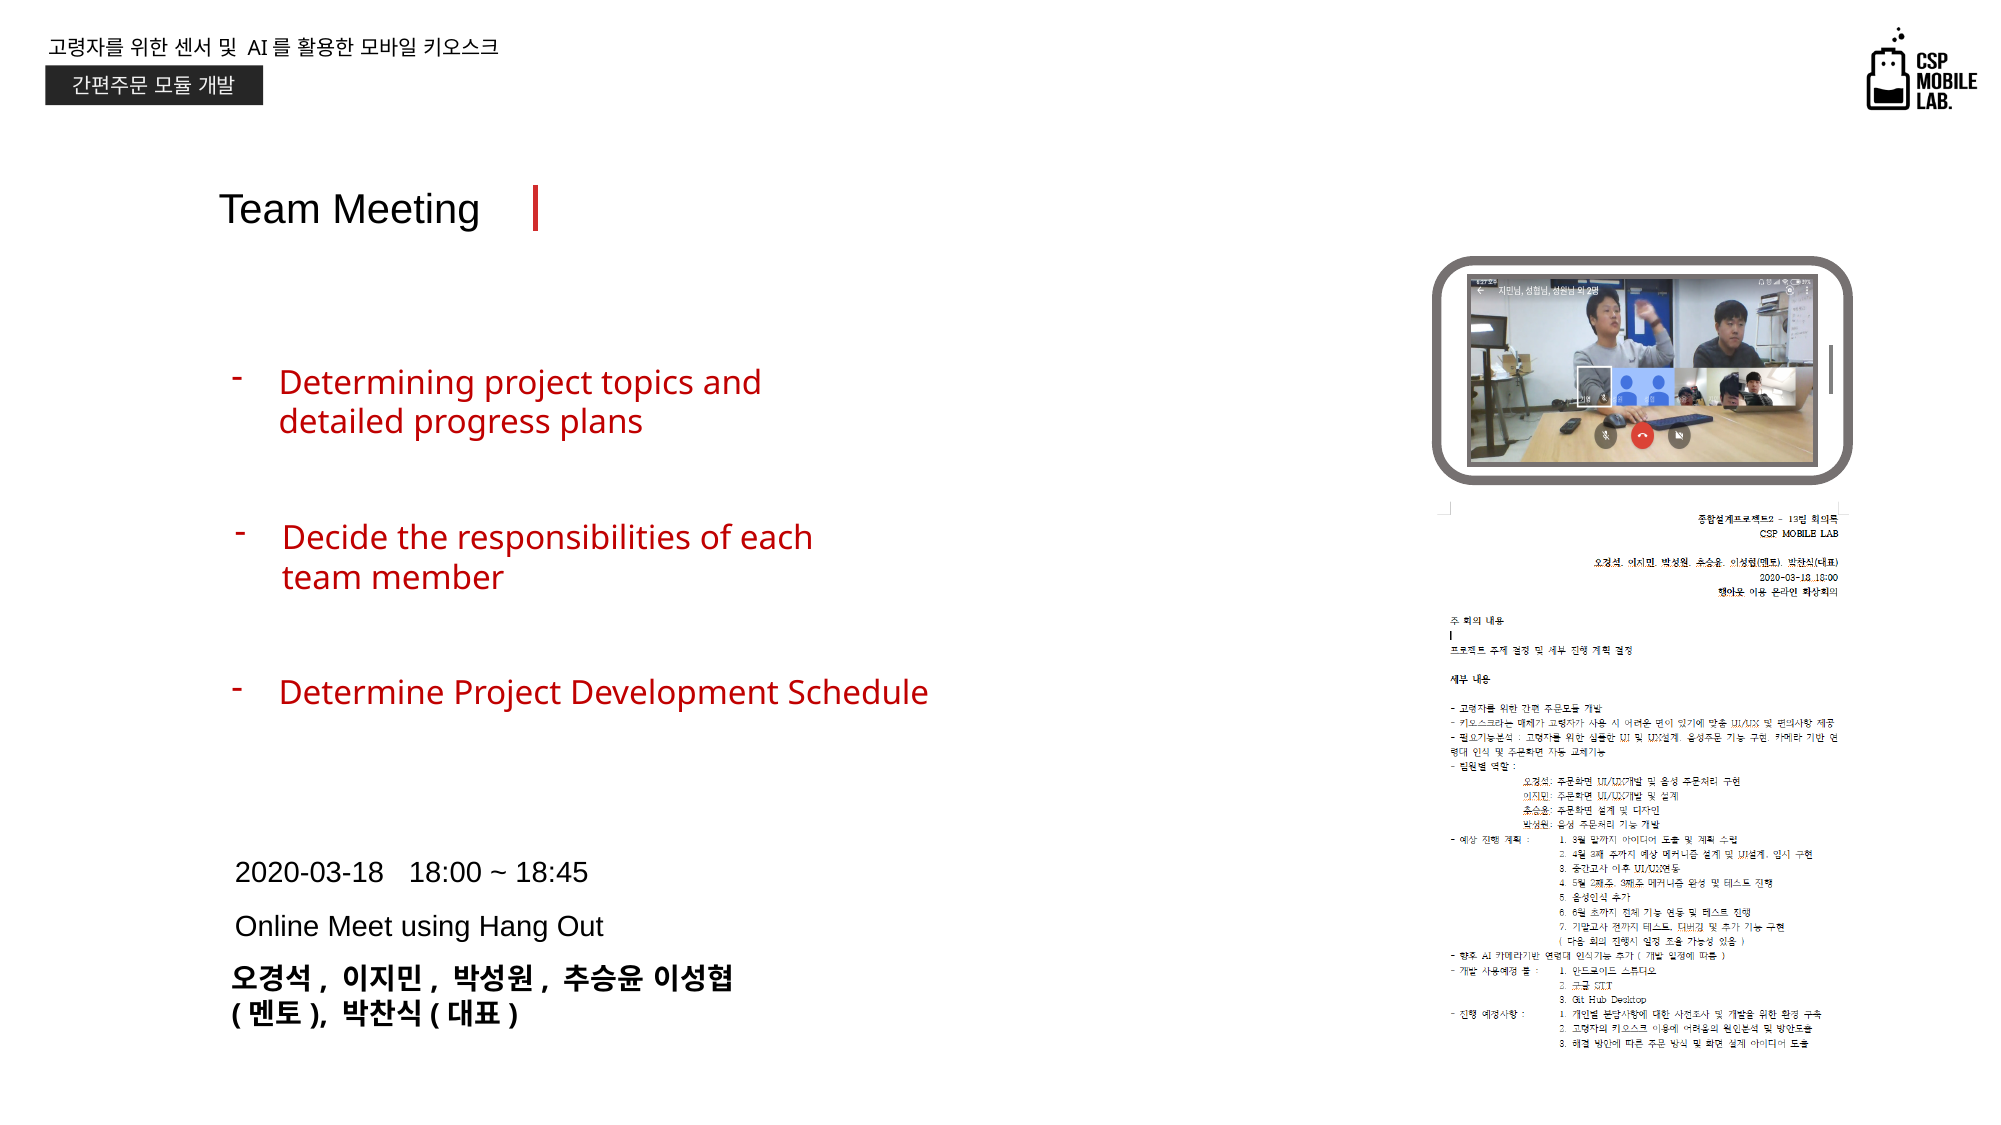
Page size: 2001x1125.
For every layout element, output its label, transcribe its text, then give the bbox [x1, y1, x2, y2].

text_box Team Meeting [203, 174, 575, 240]
text_box [1468, 276, 1817, 466]
text_box Decide the responsibilities of each team member [220, 508, 894, 604]
picture [1436, 496, 1849, 1068]
text_box 2020-03-18 18:00 ~ 18:45 [220, 846, 790, 896]
text_box 간편주문 모듈 개발 [45, 65, 264, 106]
text_box 고령자를 위한 센서 및 AI를 활용한 모바일 키오스크 [0, 14, 575, 68]
text_box Determining project topics and detailed progress plans [216, 353, 891, 448]
picture [1848, 0, 1995, 147]
text_box [1435, 259, 1850, 482]
text_box Online Meet using Hang Out [220, 899, 810, 950]
text_box 오경석, 이지민, 박성원, 추승윤 이성협(멘토), 박찬식(대표) [216, 952, 787, 1038]
text_box Determine Project Development Schedule [216, 664, 1028, 719]
